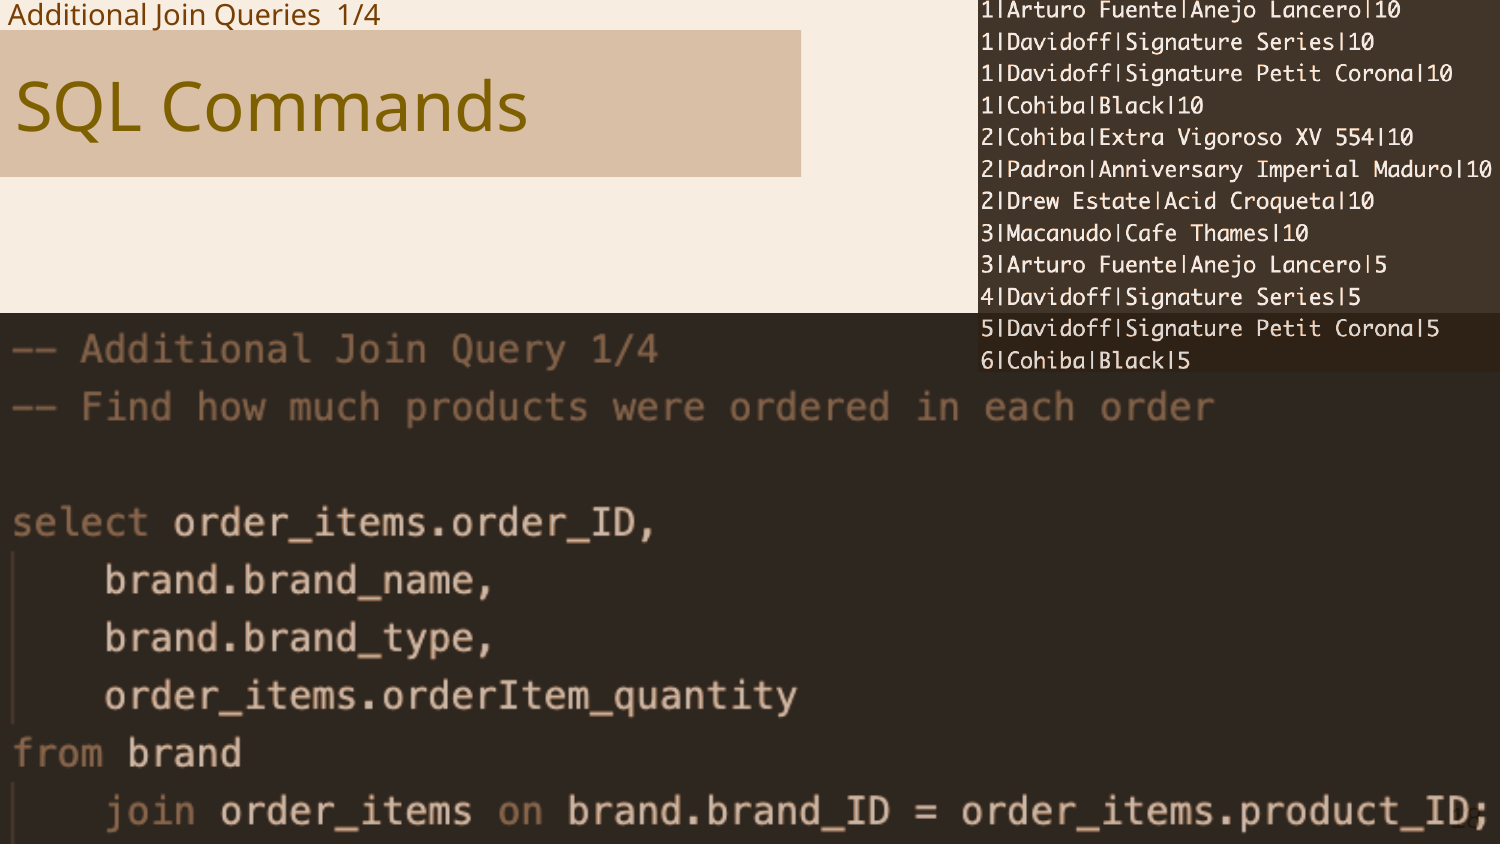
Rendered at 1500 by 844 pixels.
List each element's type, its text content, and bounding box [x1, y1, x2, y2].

text_box SQL Commands [0, 30, 802, 177]
picture [0, 0, 1500, 844]
text_box Additional Join Queries 1/4 [0, 0, 527, 47]
